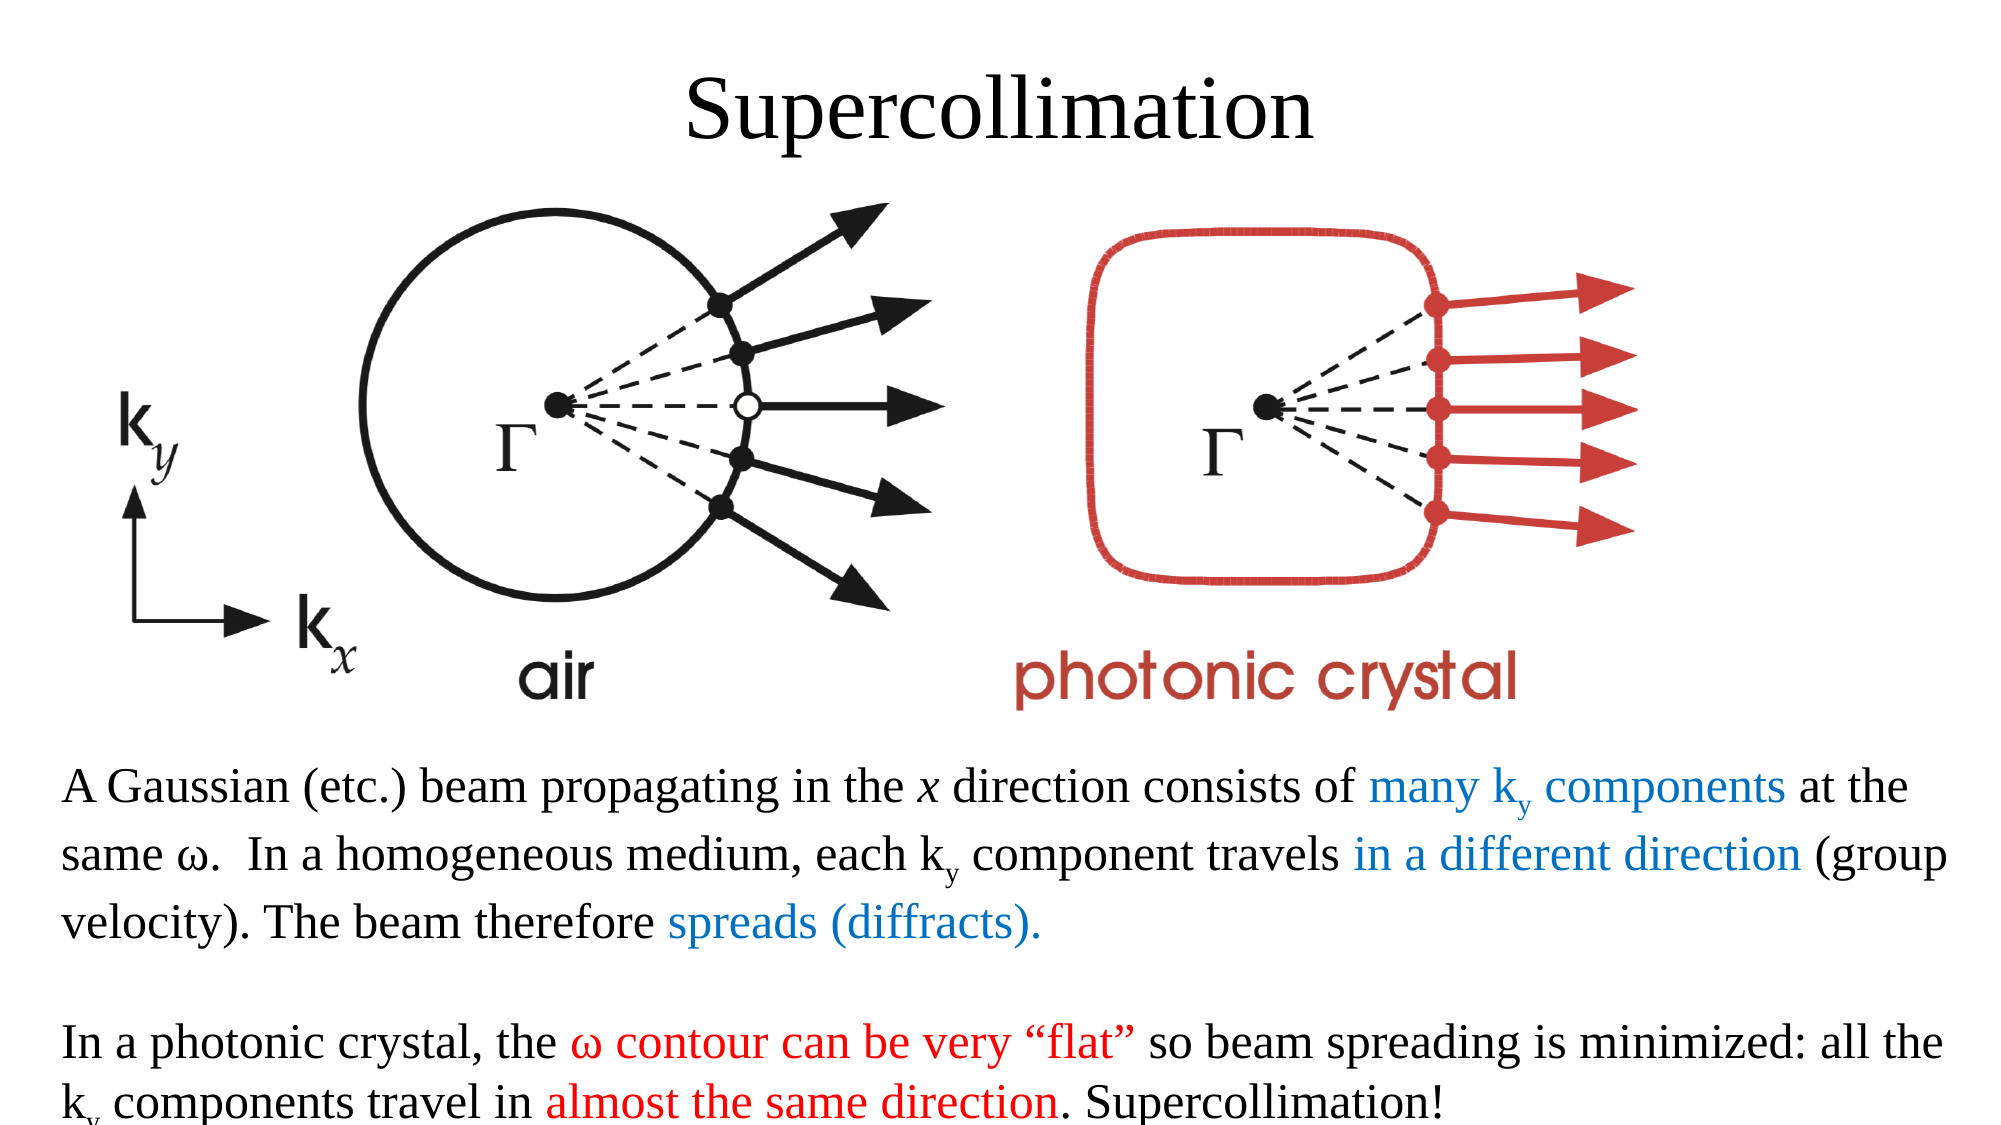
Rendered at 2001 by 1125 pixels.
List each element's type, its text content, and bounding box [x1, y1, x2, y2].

text_box A Gaussian (etc.) beam propagating in the x direction consists of many ky components at the same ω. In a homogeneous medium, each ky component travels in a different direction (group velocity). The beam therefore spreads (diffracts). In a photonic crystal, the ω contour can be very “flat” so beam spreading is minimized: all the ky components travel in almost the same direction. Supercollimation! [46, 744, 1977, 1125]
picture [52, 168, 1670, 732]
title Supercollimation [137, 0, 1863, 218]
